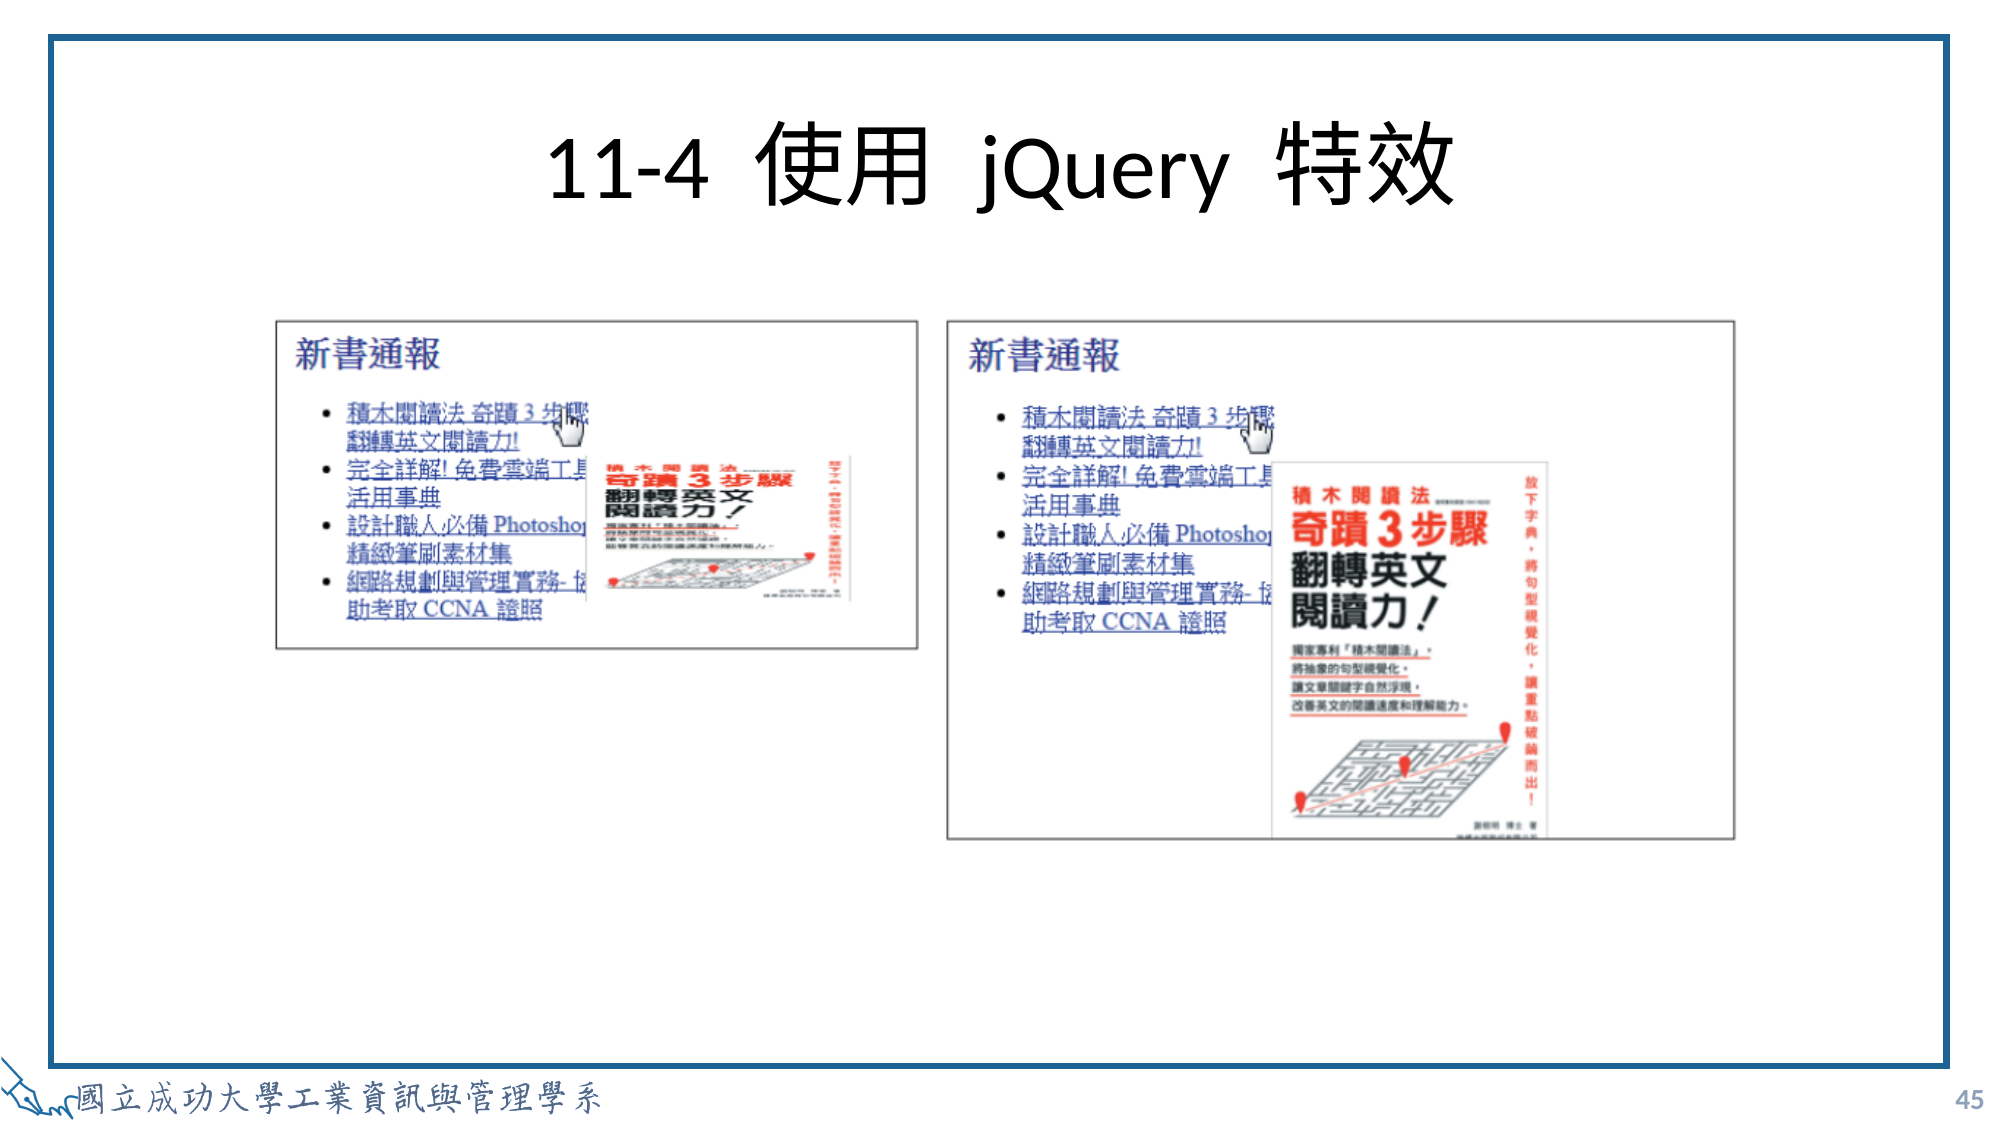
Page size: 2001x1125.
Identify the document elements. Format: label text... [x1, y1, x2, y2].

picture [267, 314, 1742, 848]
picture [0, 1049, 80, 1125]
title 11-4 使用 jQuery 特效 [137, 59, 1863, 278]
slide_number 45 [1550, 1067, 2000, 1125]
